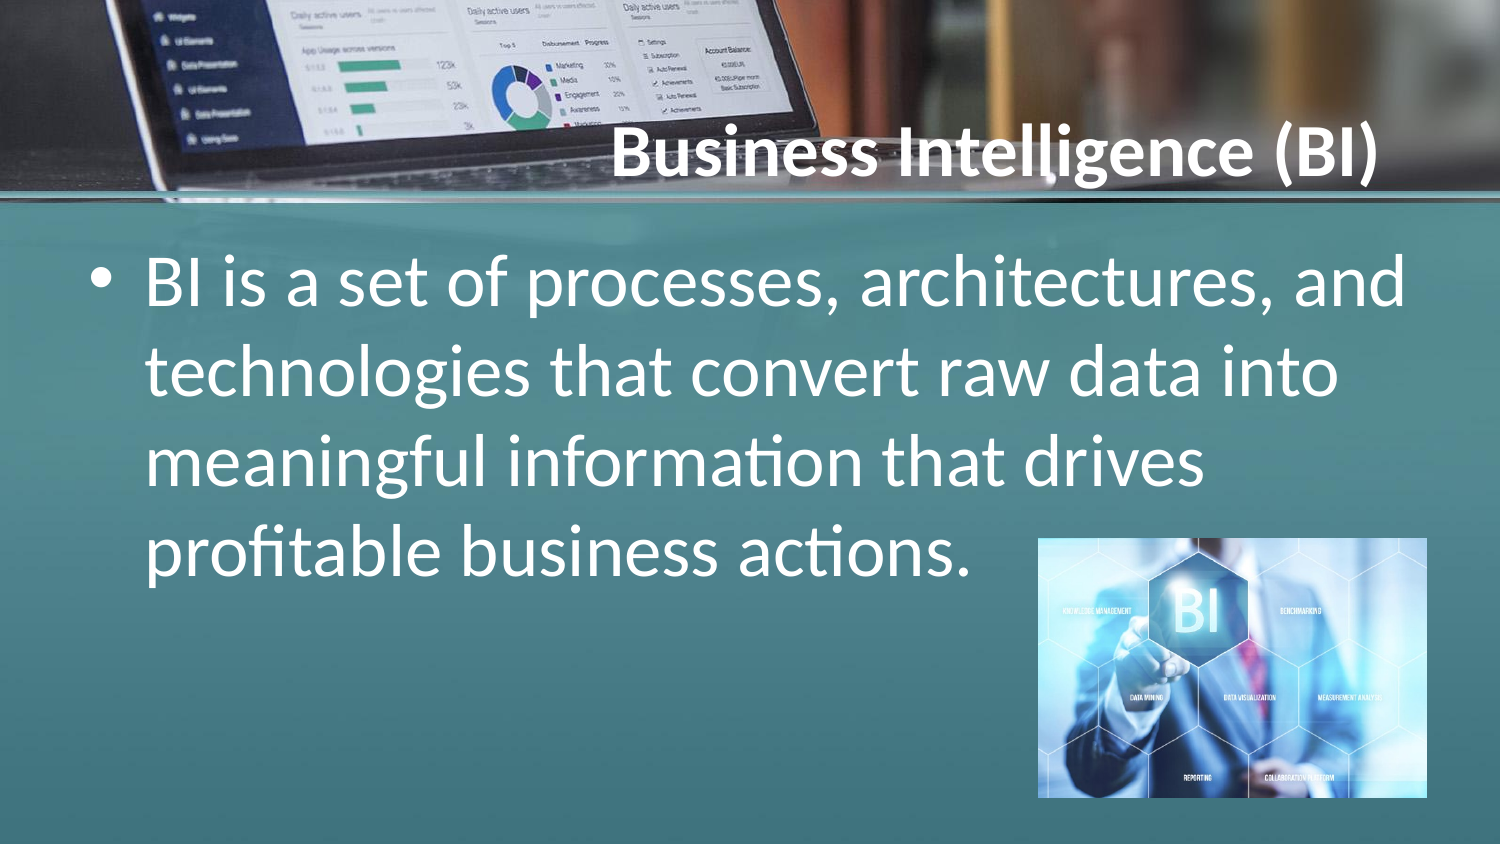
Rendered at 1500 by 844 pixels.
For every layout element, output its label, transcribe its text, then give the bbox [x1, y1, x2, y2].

picture [0, 0, 1500, 844]
list BI is a set of processes, architectures, and technologies that convert raw data into meaningful information that drives profitable business actions. [73, 223, 1427, 775]
title Business Intelligence (BI) [86, 71, 1414, 222]
